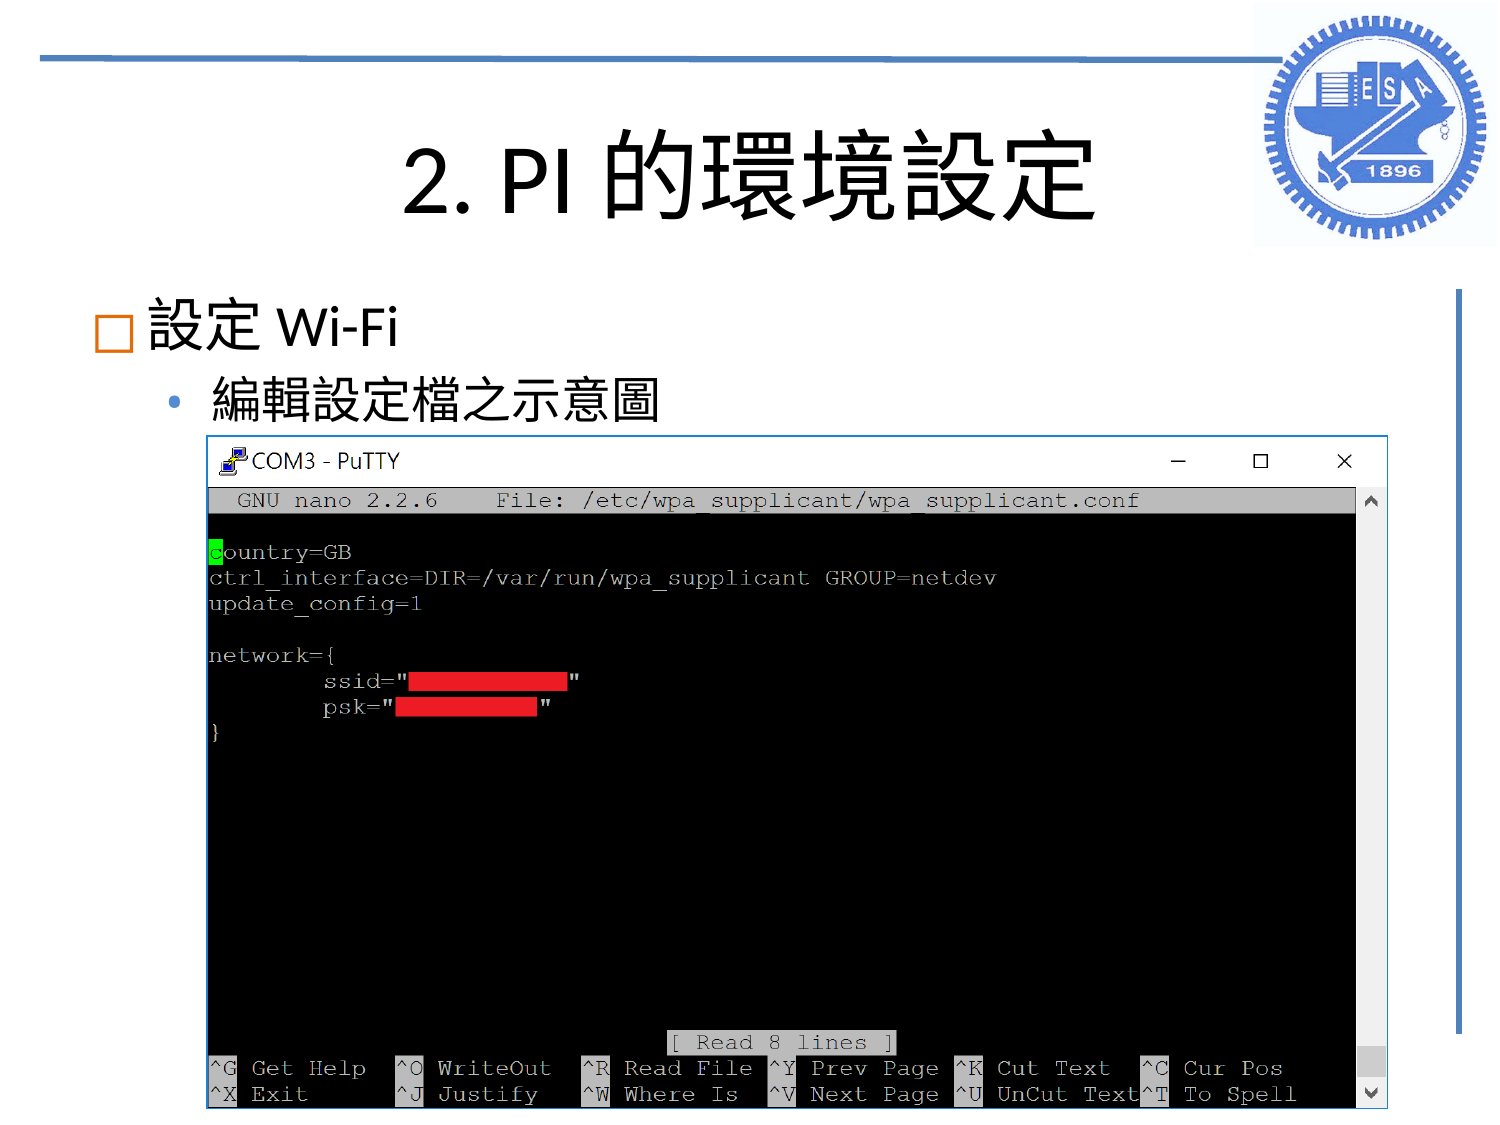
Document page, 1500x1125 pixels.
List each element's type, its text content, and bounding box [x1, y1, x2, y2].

picture [206, 435, 1389, 1110]
picture [1253, 3, 1497, 247]
list 設定Wi-Fi 編輯設定檔之示意圖 [75, 280, 1425, 1024]
title 2. PI的環境設定 [75, 79, 1425, 268]
